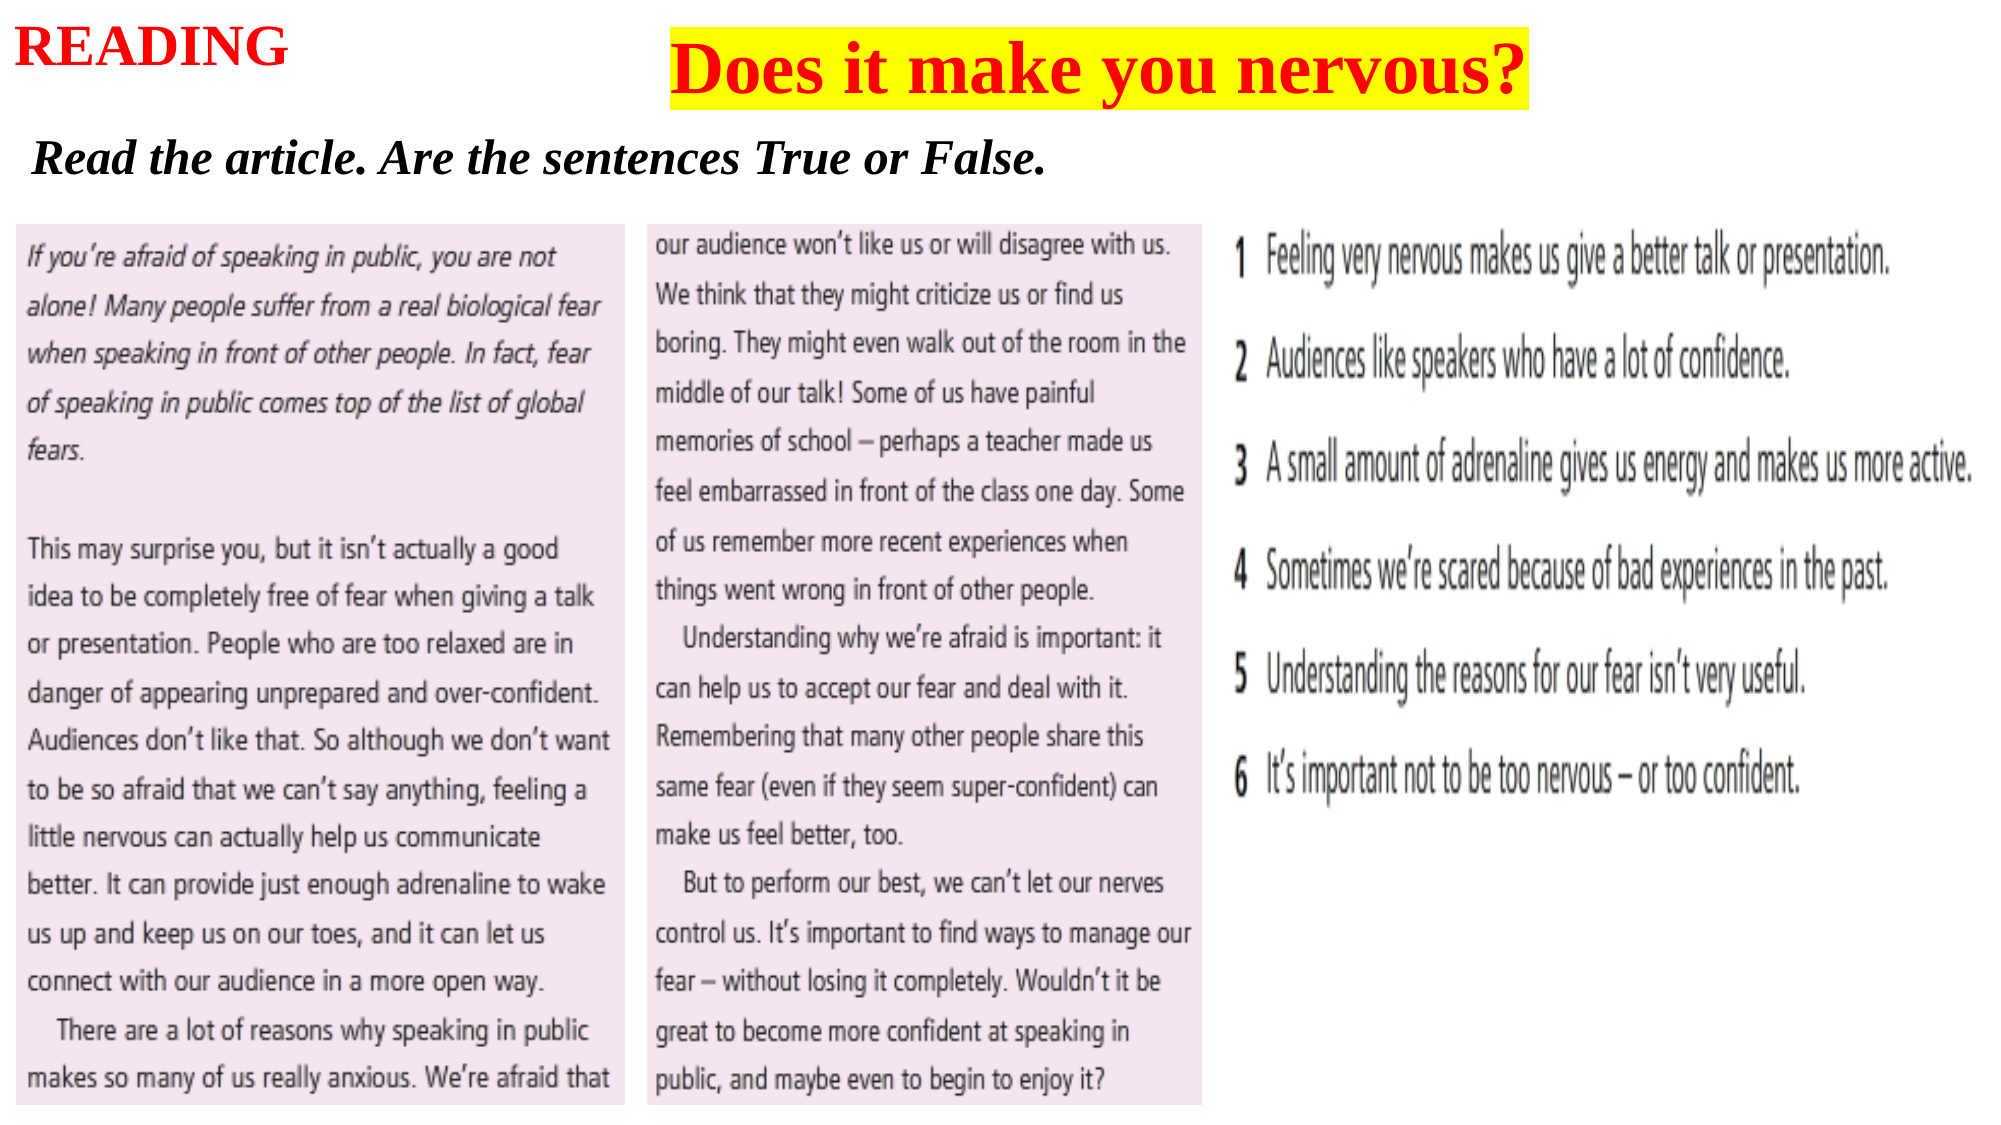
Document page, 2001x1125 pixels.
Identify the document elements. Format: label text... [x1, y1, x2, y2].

picture [647, 224, 1202, 1105]
picture [16, 224, 625, 1105]
text_box Read the article. Are the sentences True or False. [16, 117, 1413, 192]
picture [1224, 212, 1980, 820]
text_box READING [0, 0, 508, 85]
text_box Does it make you nervous? [655, 11, 1550, 117]
